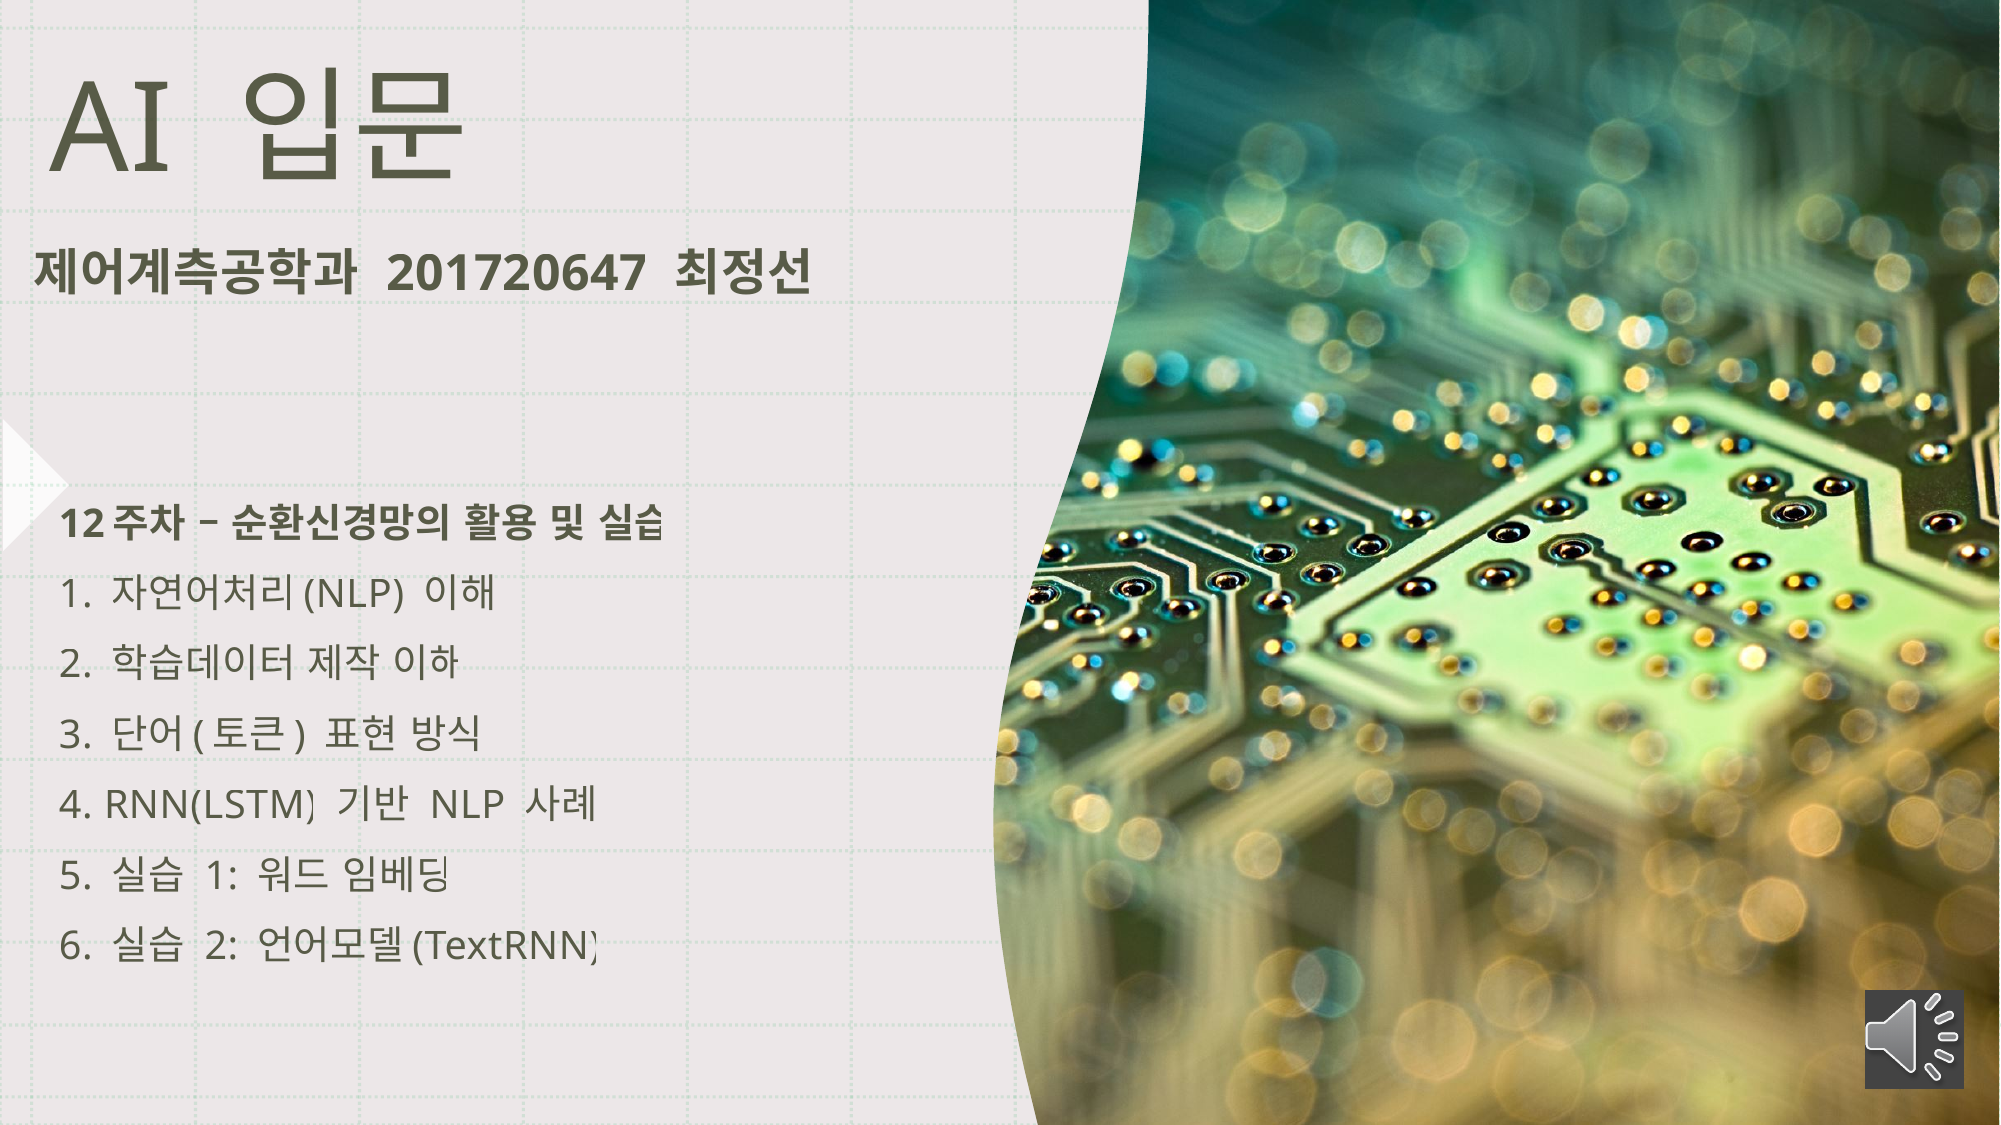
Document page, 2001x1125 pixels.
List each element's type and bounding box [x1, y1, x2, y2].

text_box [0, 0, 993, 1125]
picture [993, 0, 1999, 1125]
